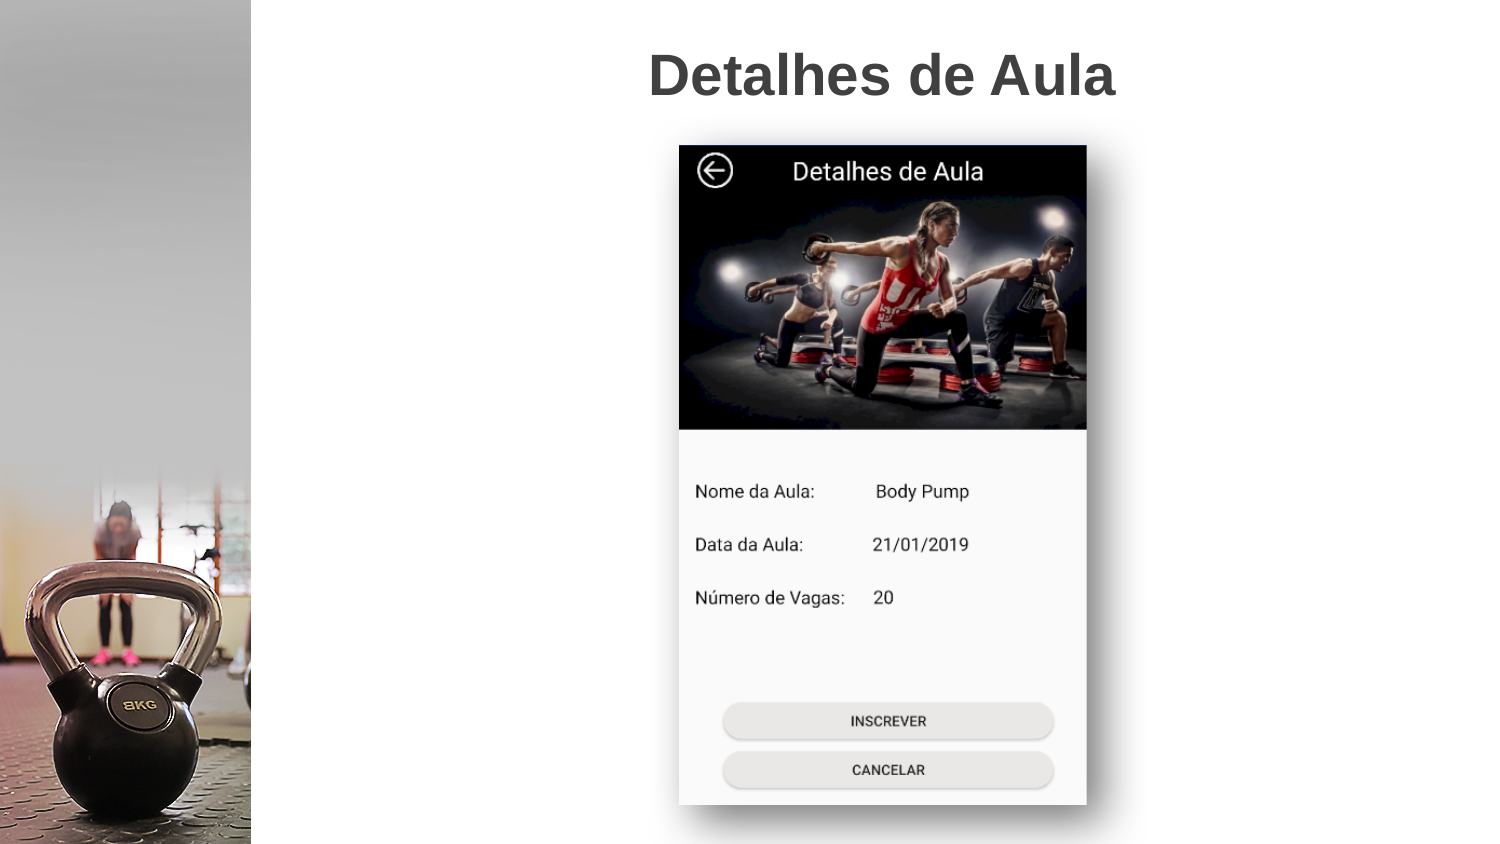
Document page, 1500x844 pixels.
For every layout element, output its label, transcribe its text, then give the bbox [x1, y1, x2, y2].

title Detalhes de Aula [265, 0, 1500, 146]
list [678, 144, 1087, 805]
picture [0, 0, 1500, 844]
